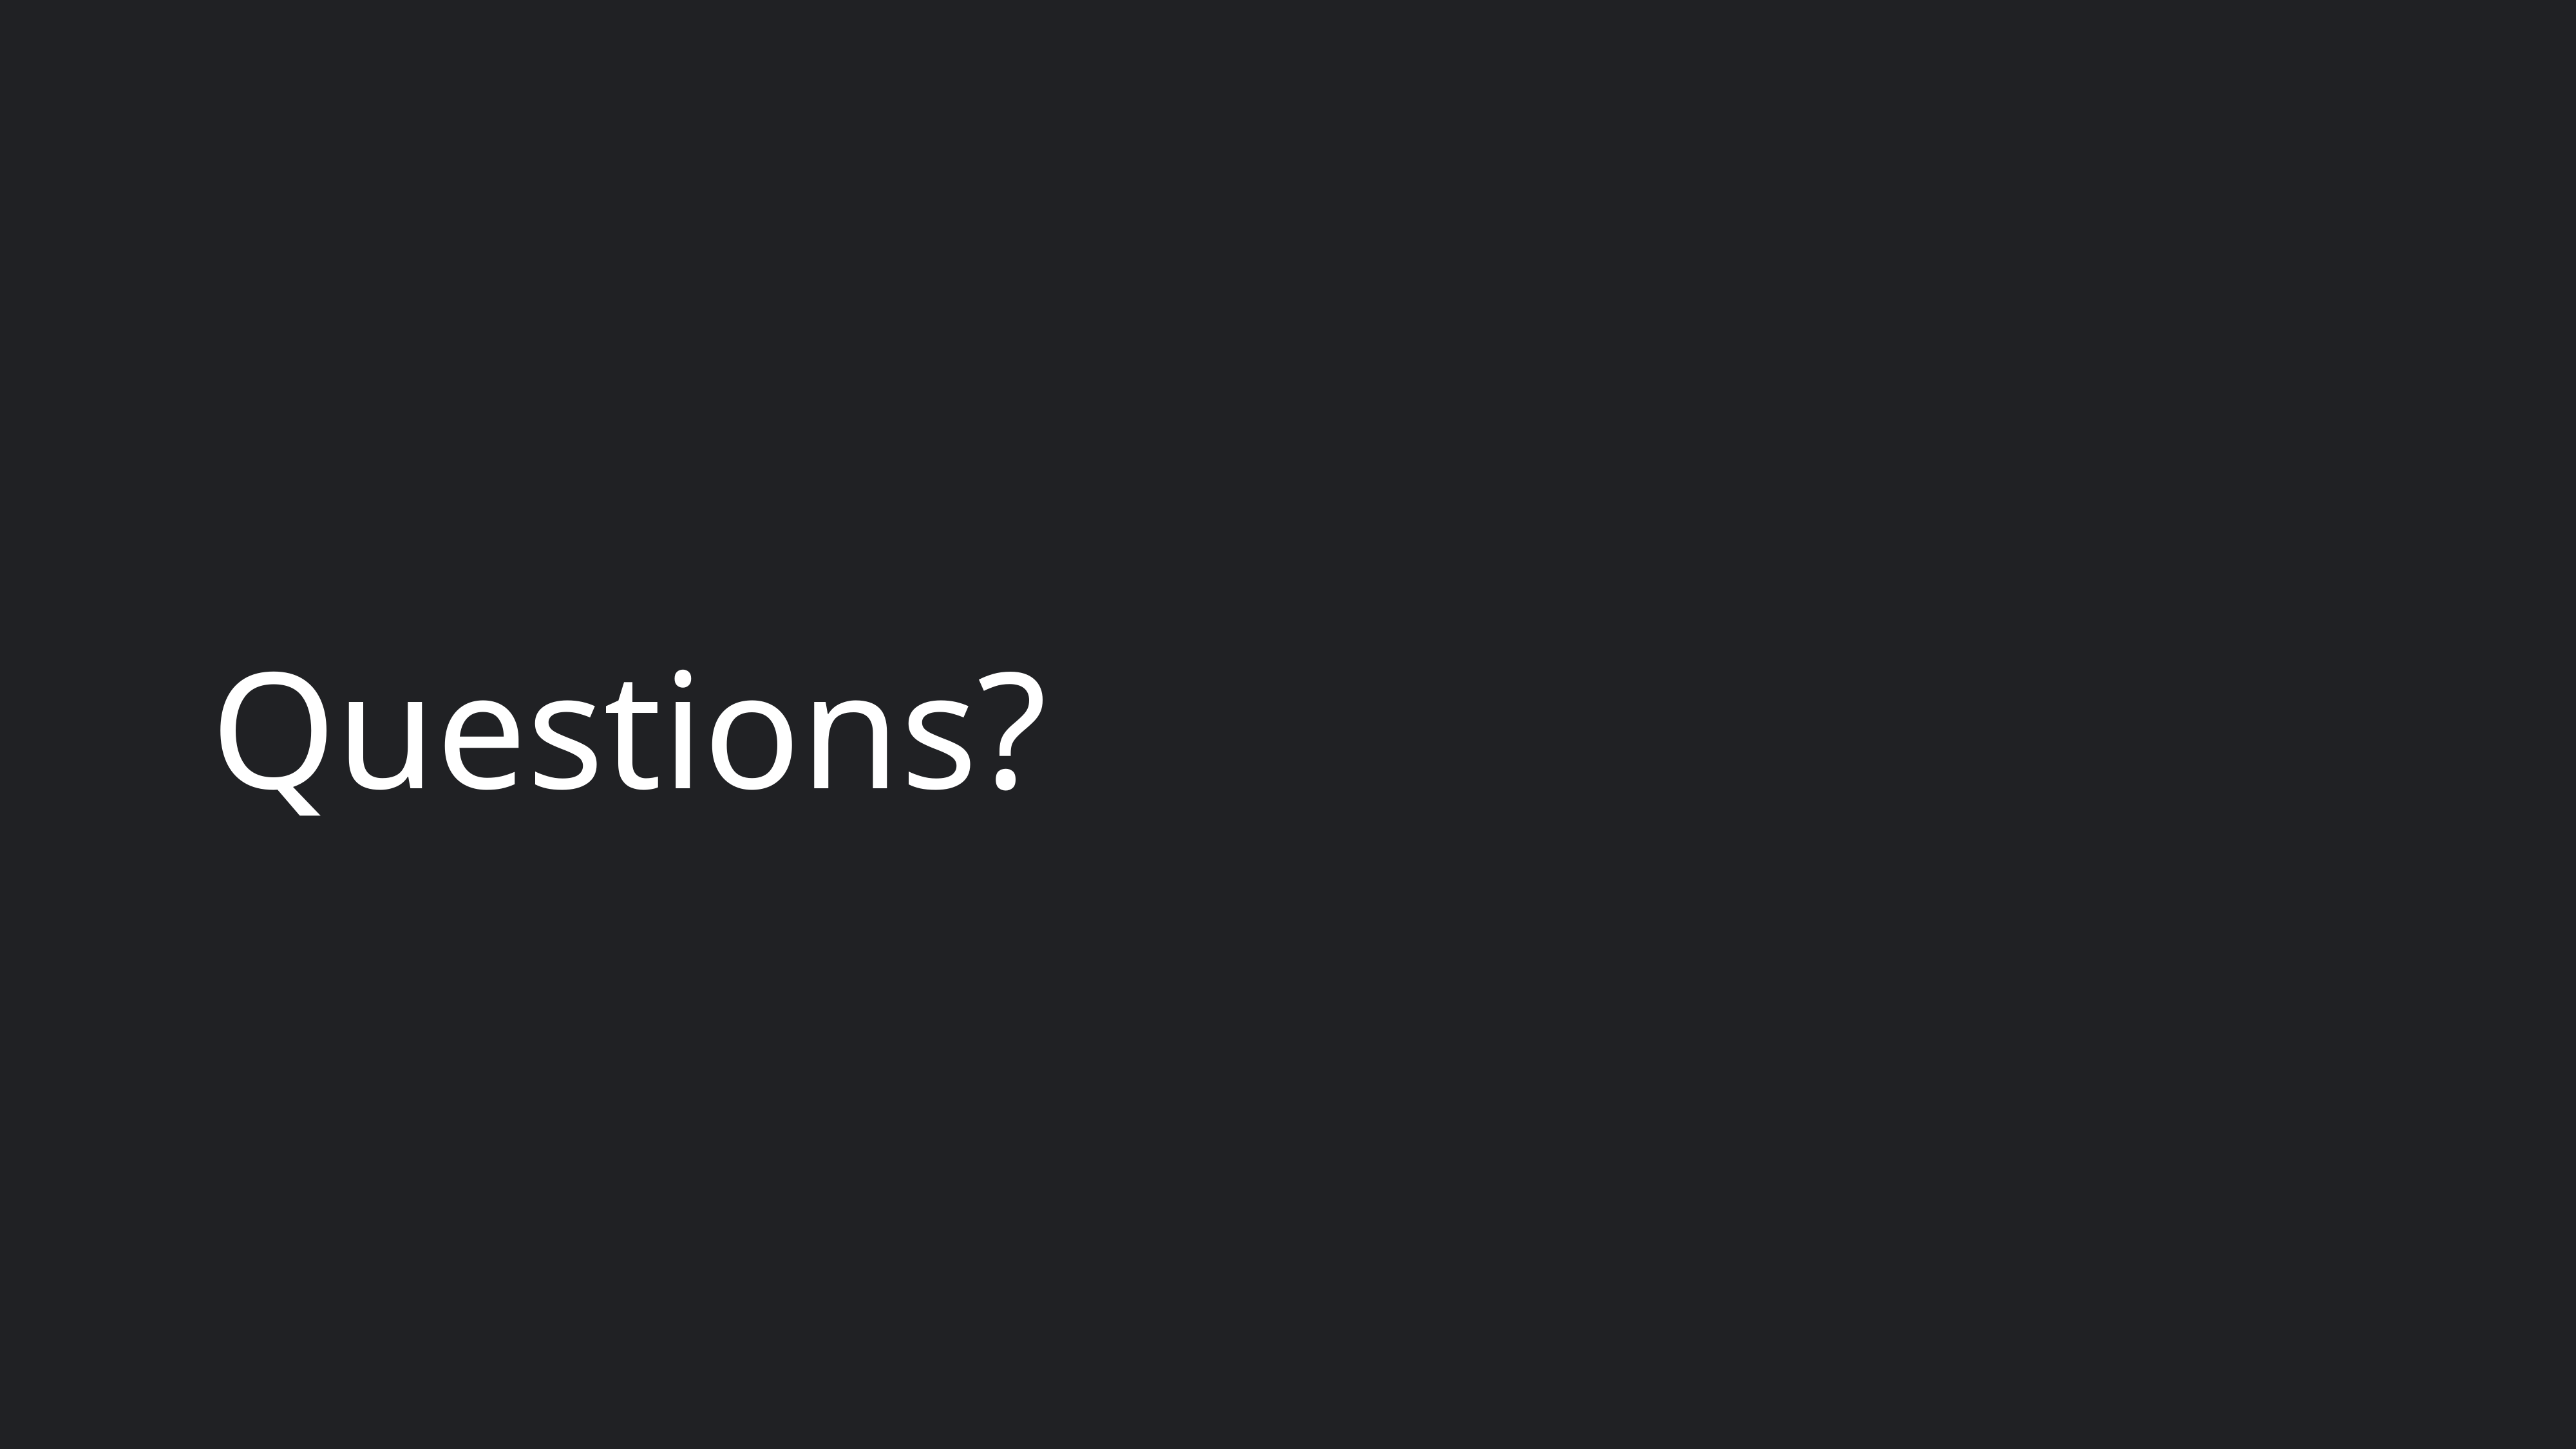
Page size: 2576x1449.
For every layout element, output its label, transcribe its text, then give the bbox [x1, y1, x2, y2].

text_box Questions? [211, 213, 2365, 1236]
